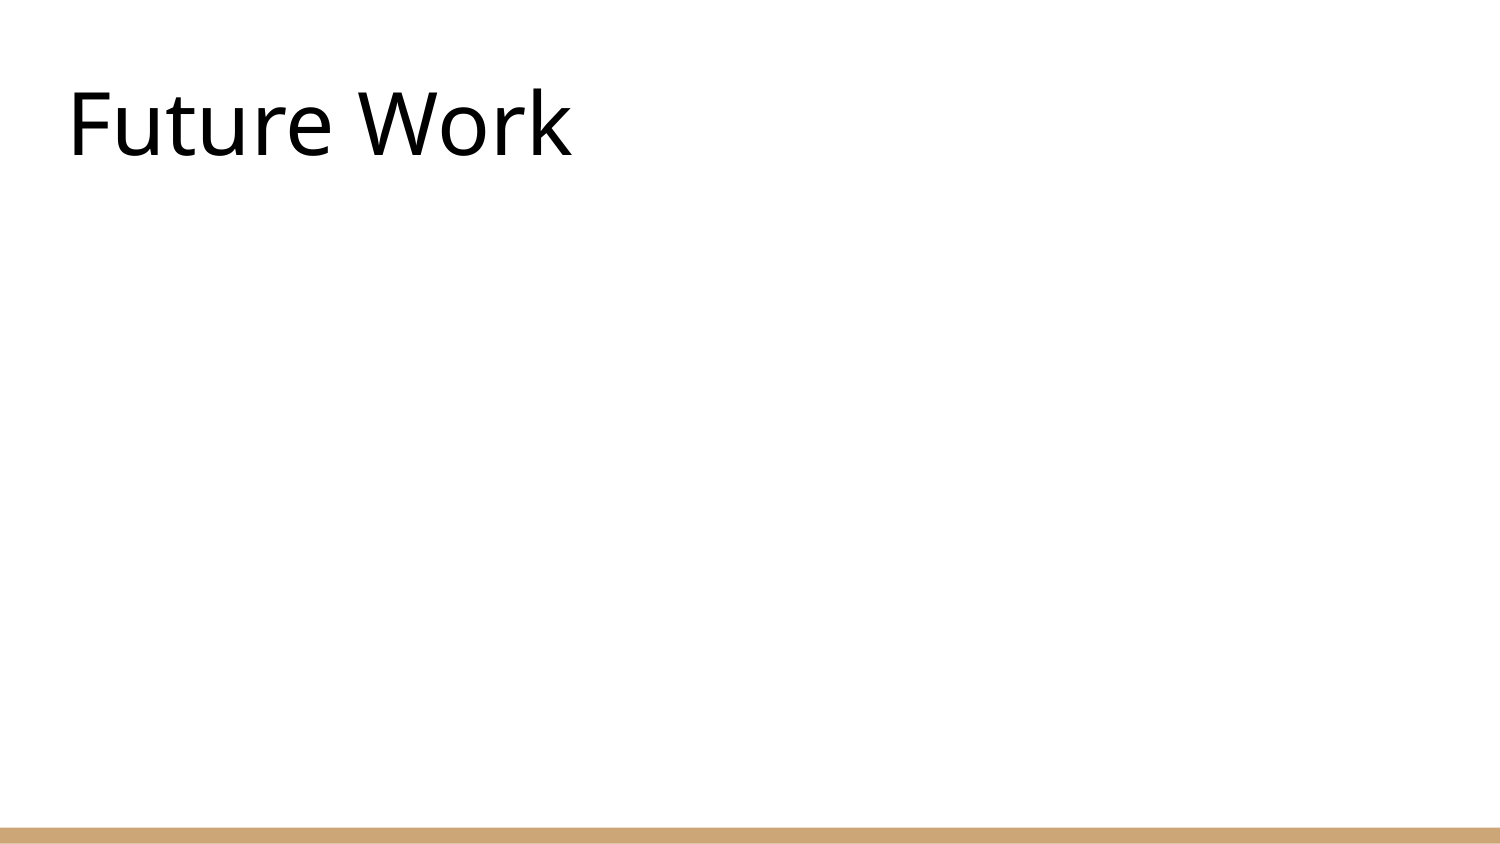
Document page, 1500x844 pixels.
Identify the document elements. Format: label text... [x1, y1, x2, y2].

title Future Work [51, 51, 1449, 189]
